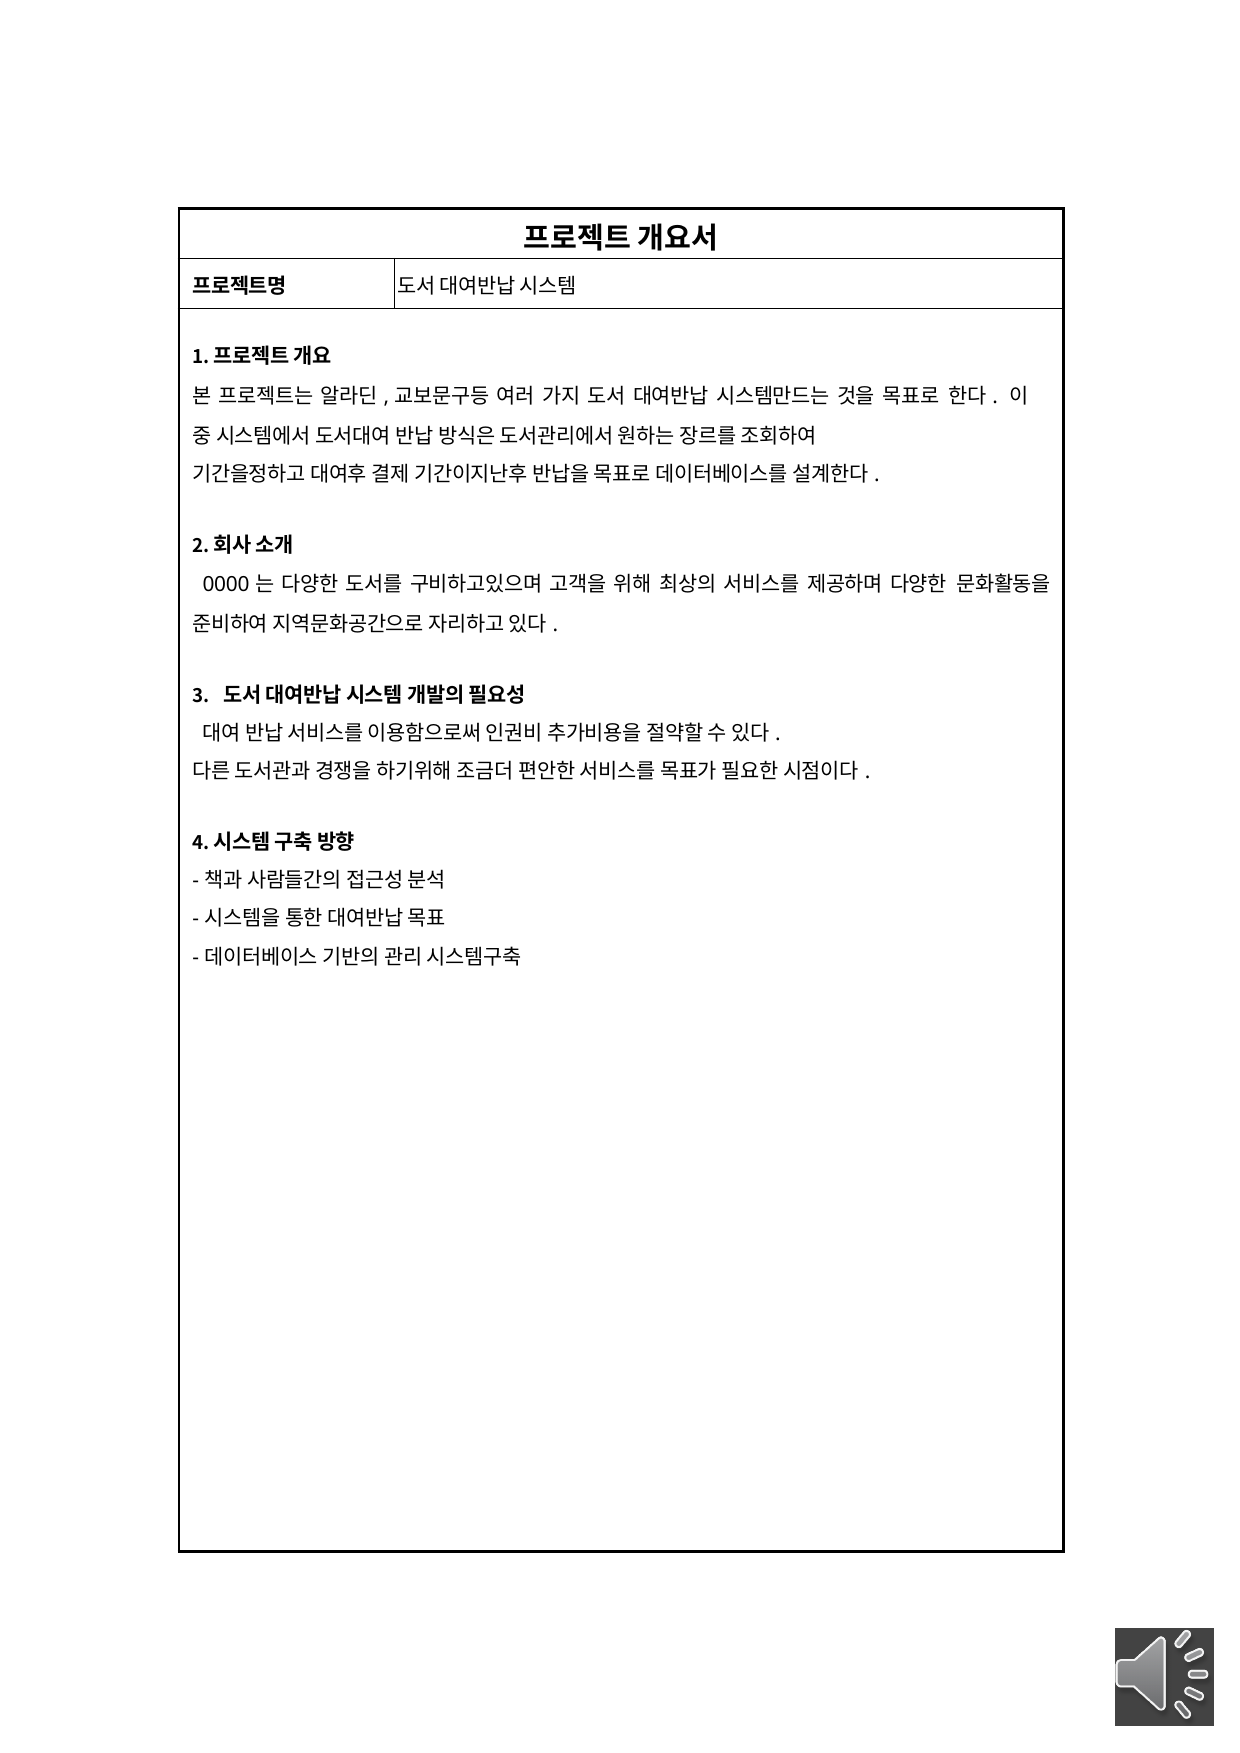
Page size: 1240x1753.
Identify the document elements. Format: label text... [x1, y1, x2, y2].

table_header 프로젝트 개요서 [180, 210, 1062, 258]
table_cell 프로젝트명 [180, 259, 394, 308]
table_cell 프로젝트 개요 본 프로젝트는 알라딘,교보문구등 여러 가지 도서 대여반납 시스템만드는 것을 목표로 한다. 이 중 시스템에서 도서대여 반납 방식은 도서관리에서 원하는 장르를 조회하여 기간을정하고 대여후 결제 기간이지난후 반납을 목표로 데이터베이스를 설계한다. 회사 소개 0000는 다양한 도서를 구비하고있으며 고객을 위해 최상의 서비스를 제공하며 다양한 문화활동을 준비하여 지역문화공간으로 자리하고 있다. 도서 대여반납 시스템 개발의 필요성 대여 반납 서비스를 이용함으로써 인권비 추가비용을 절약할 수 있다. 다른 도서관과 경쟁을 하기위해 조금더 편안한 서비스를 목표가 필요한 시점이다. 시스템 구축 방향 -책과 사람들간의 접근성 분석 -시스템을 통한 대여반납 목표 -데이터베이스 기반의 관리 시스템구축 [180, 309, 1062, 1550]
table_cell 도서 대여반납 시스템 [395, 259, 1062, 308]
picture [1114, 1626, 1215, 1728]
